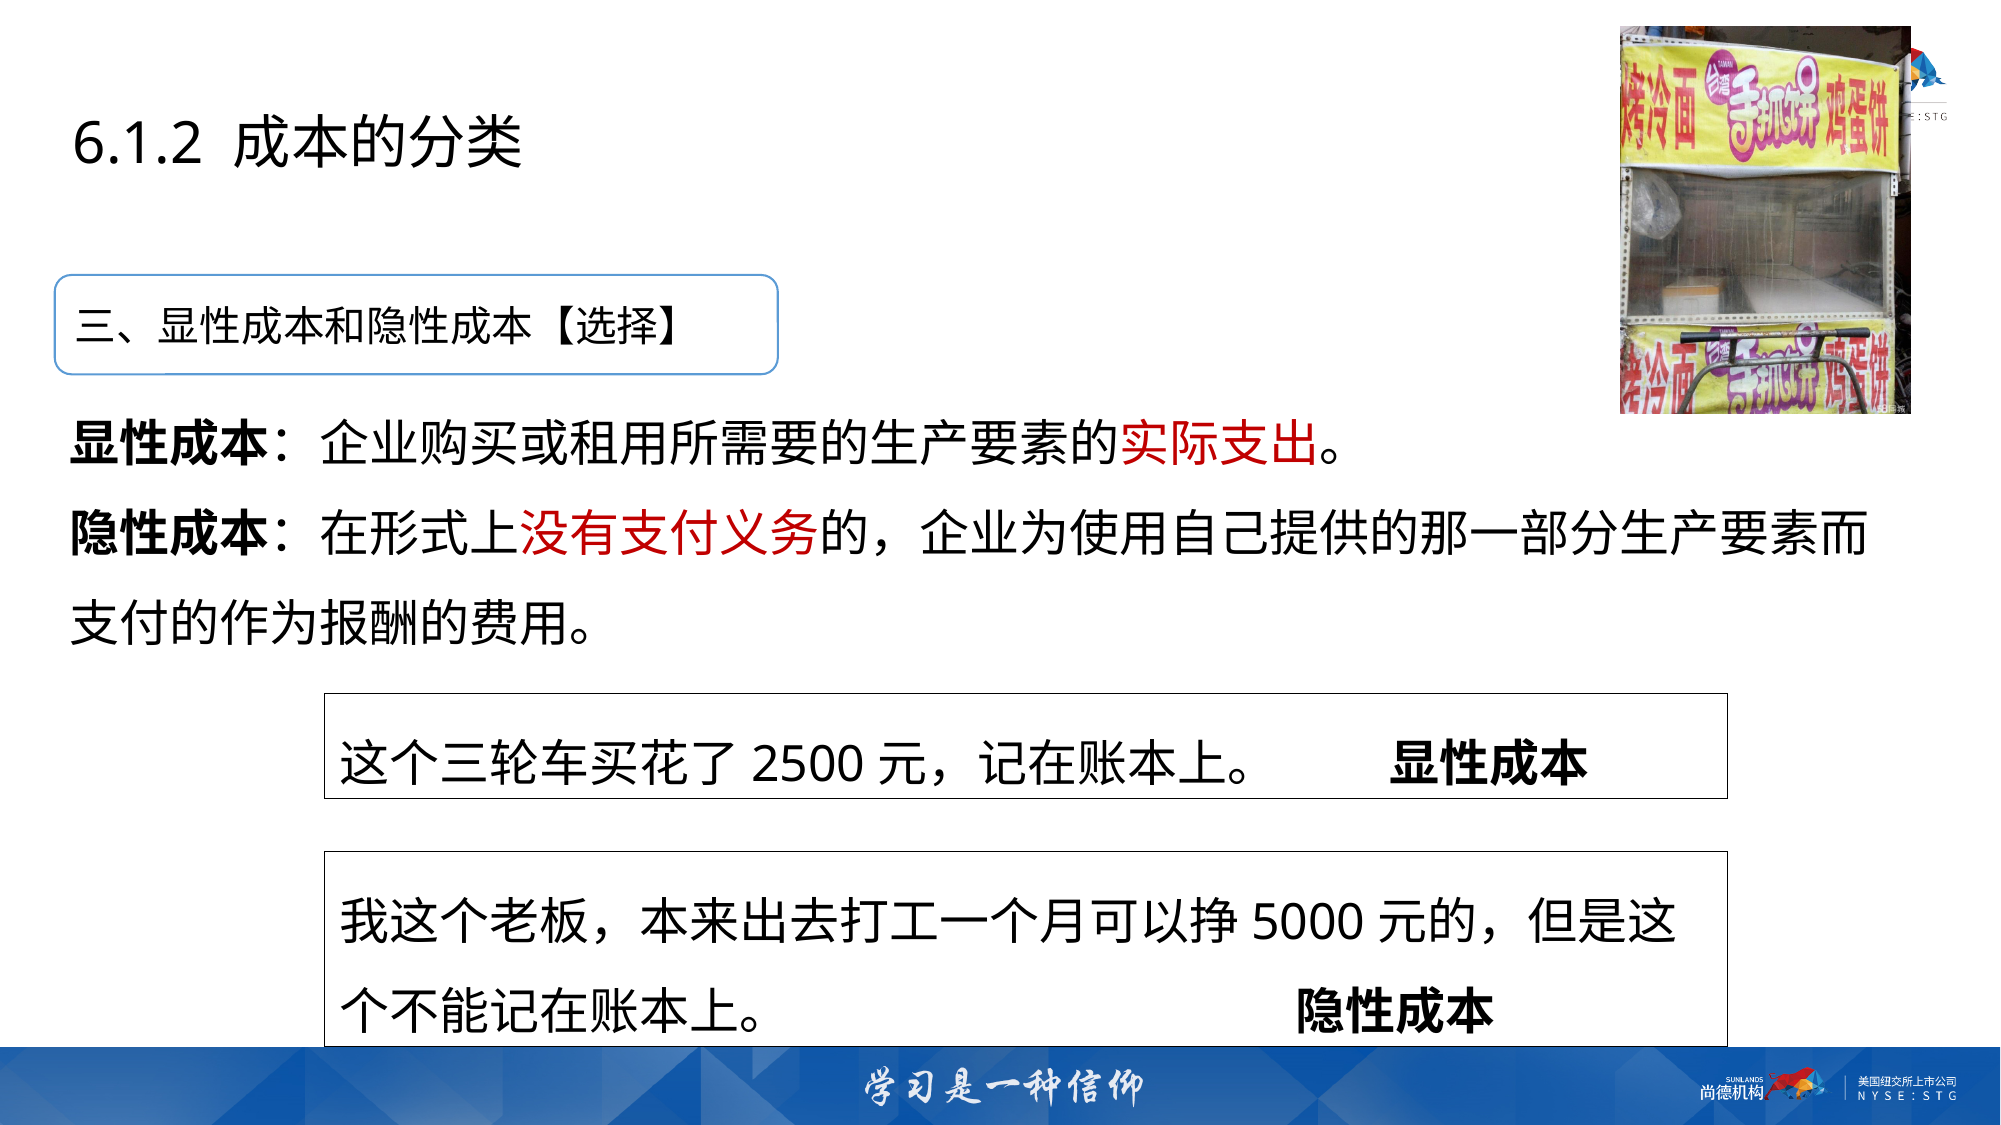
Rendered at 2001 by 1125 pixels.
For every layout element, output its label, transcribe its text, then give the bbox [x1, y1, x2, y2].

text_box 我这个老板，本来出去打工一个月可以挣5000元的，但是这个不能记在账本上。 隐性成本 [324, 851, 1728, 1047]
text_box 6.1.2 成本的分类 [54, 95, 1502, 184]
picture [0, 1047, 2001, 1125]
picture [1620, 19, 1989, 414]
text_box 显性成本：企业购买或租用所需要的生产要素的实际支出。 隐性成本：在形式上没有支付义务的，企业为使用自己提供的那一部分生产要素而支付的作为报酬的费用。 [54, 374, 1911, 660]
text_box 三、显性成本和隐性成本【选择】 [53, 273, 779, 374]
text_box 这个三轮车买花了2500元，记在账本上。 显性成本 [324, 693, 1728, 799]
